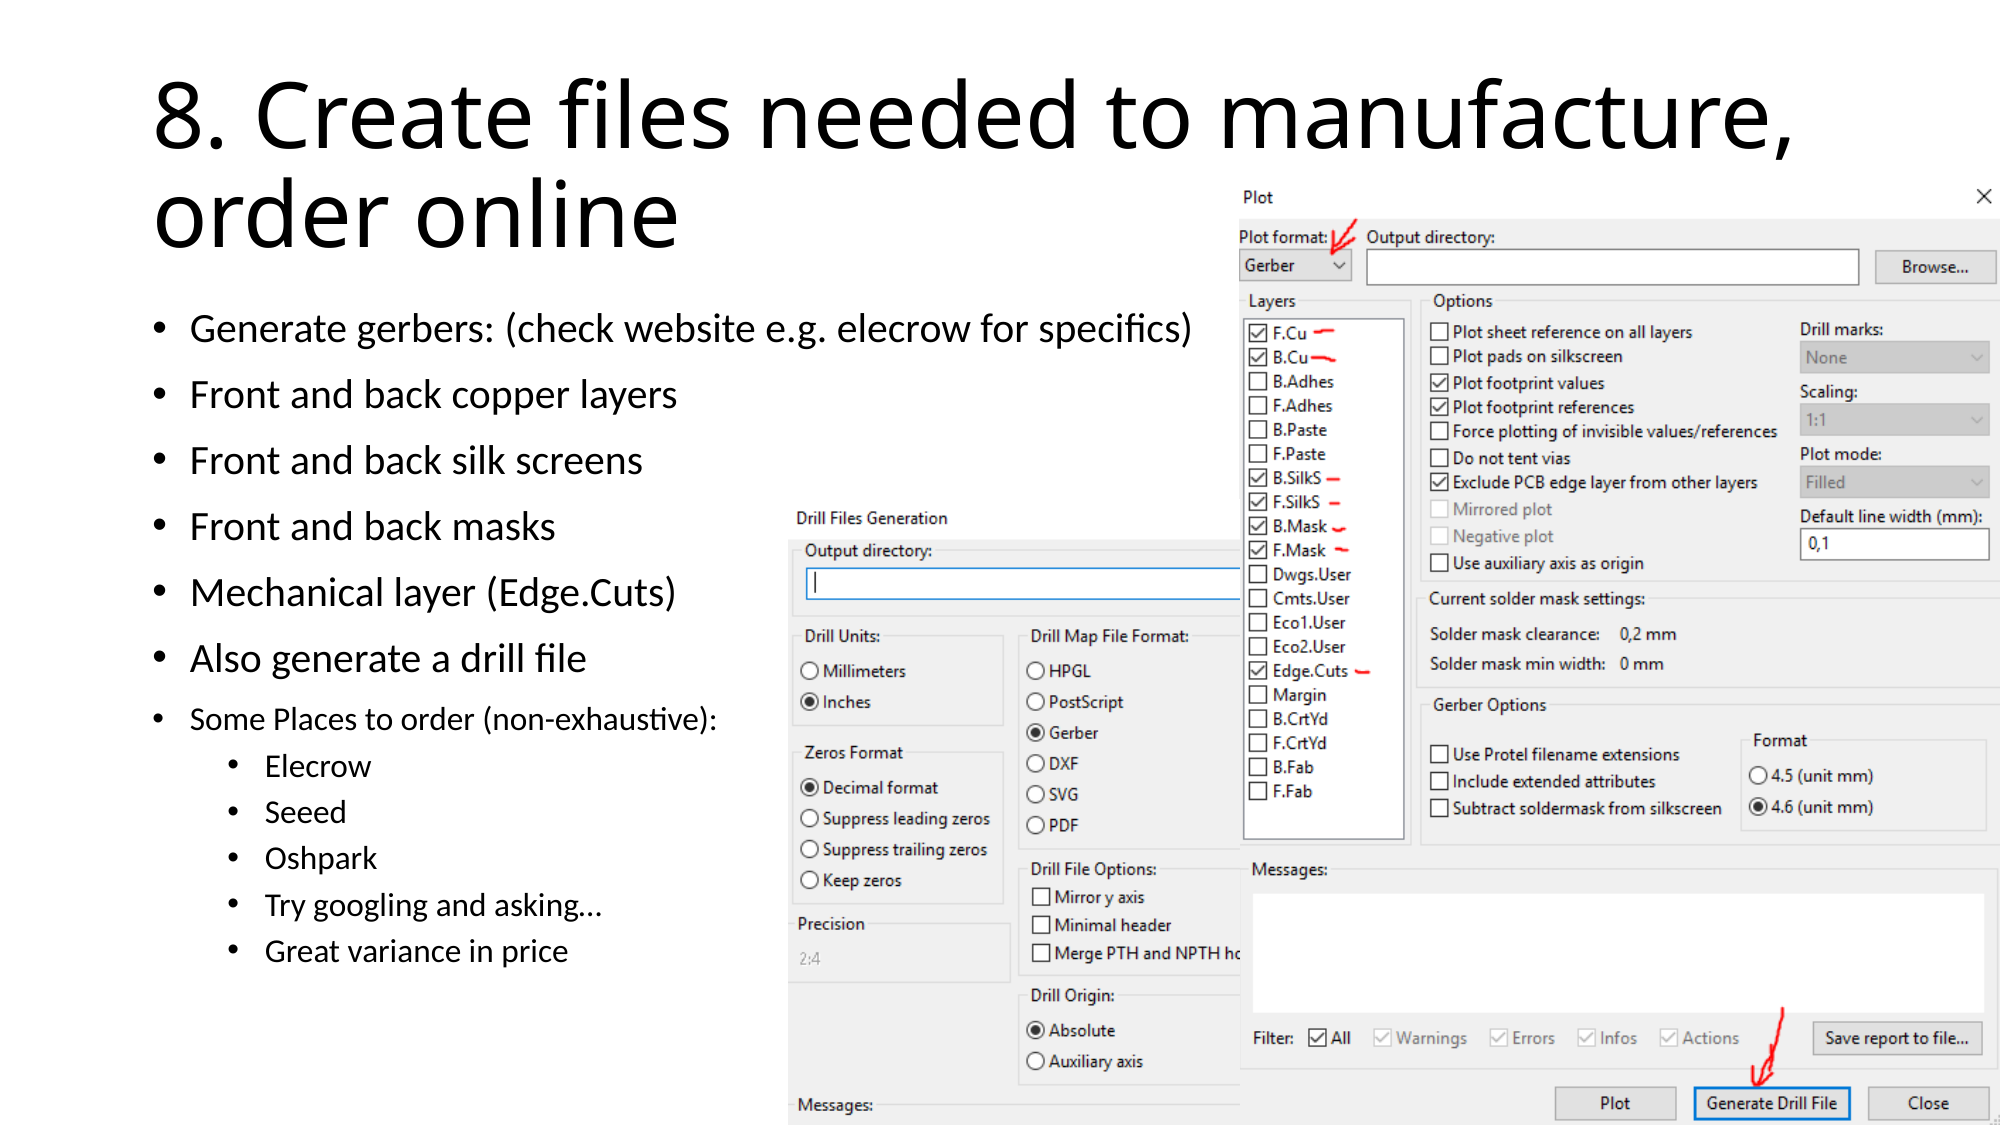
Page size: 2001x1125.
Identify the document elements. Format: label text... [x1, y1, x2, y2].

picture [788, 178, 2000, 1125]
title 8. Create files needed to manufacture, order online [137, 59, 1863, 278]
list Generate gerbers: (check website e.g. elecrow for specifics) Front and back copper layers Front and back silk screens Front and back masks Mechanical layer (Edge.Cuts) Also generate a drill file Some Places to order (non-exhaustive): Elecrow Seeed Oshpark Try googling and asking… Great variance in price [137, 299, 1239, 1014]
